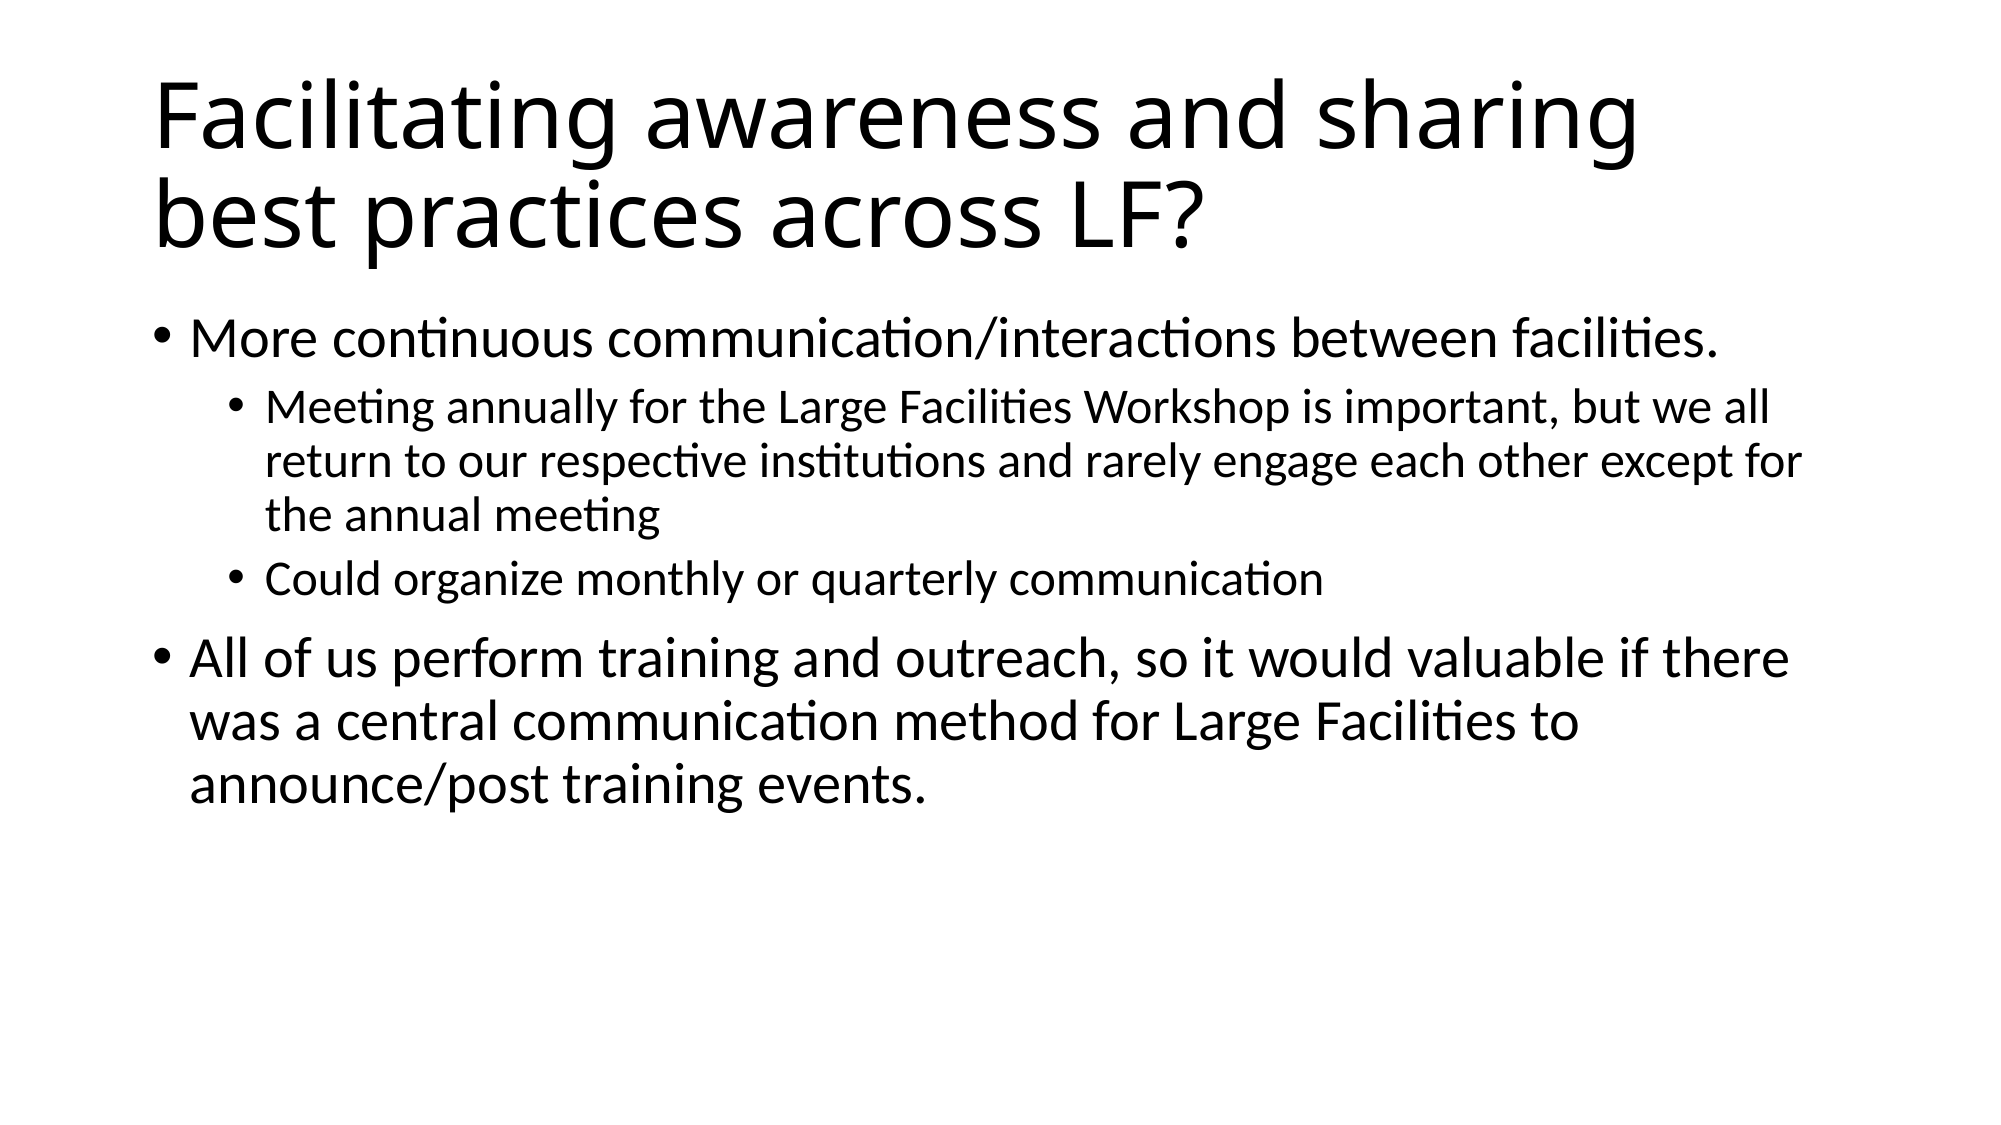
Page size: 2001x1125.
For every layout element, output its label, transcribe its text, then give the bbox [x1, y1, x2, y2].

list More continuous communication/interactions between facilities. Meeting annually for the Large Facilities Workshop is important, but we all return to our respective institutions and rarely engage each other except for the annual meeting Could organize monthly or quarterly communication All of us perform training and outreach, so it would valuable if there was a central communication method for Large Facilities to announce/post training events. [137, 299, 1863, 1014]
title Facilitating awareness and sharing best practices across LF? [137, 59, 1863, 278]
